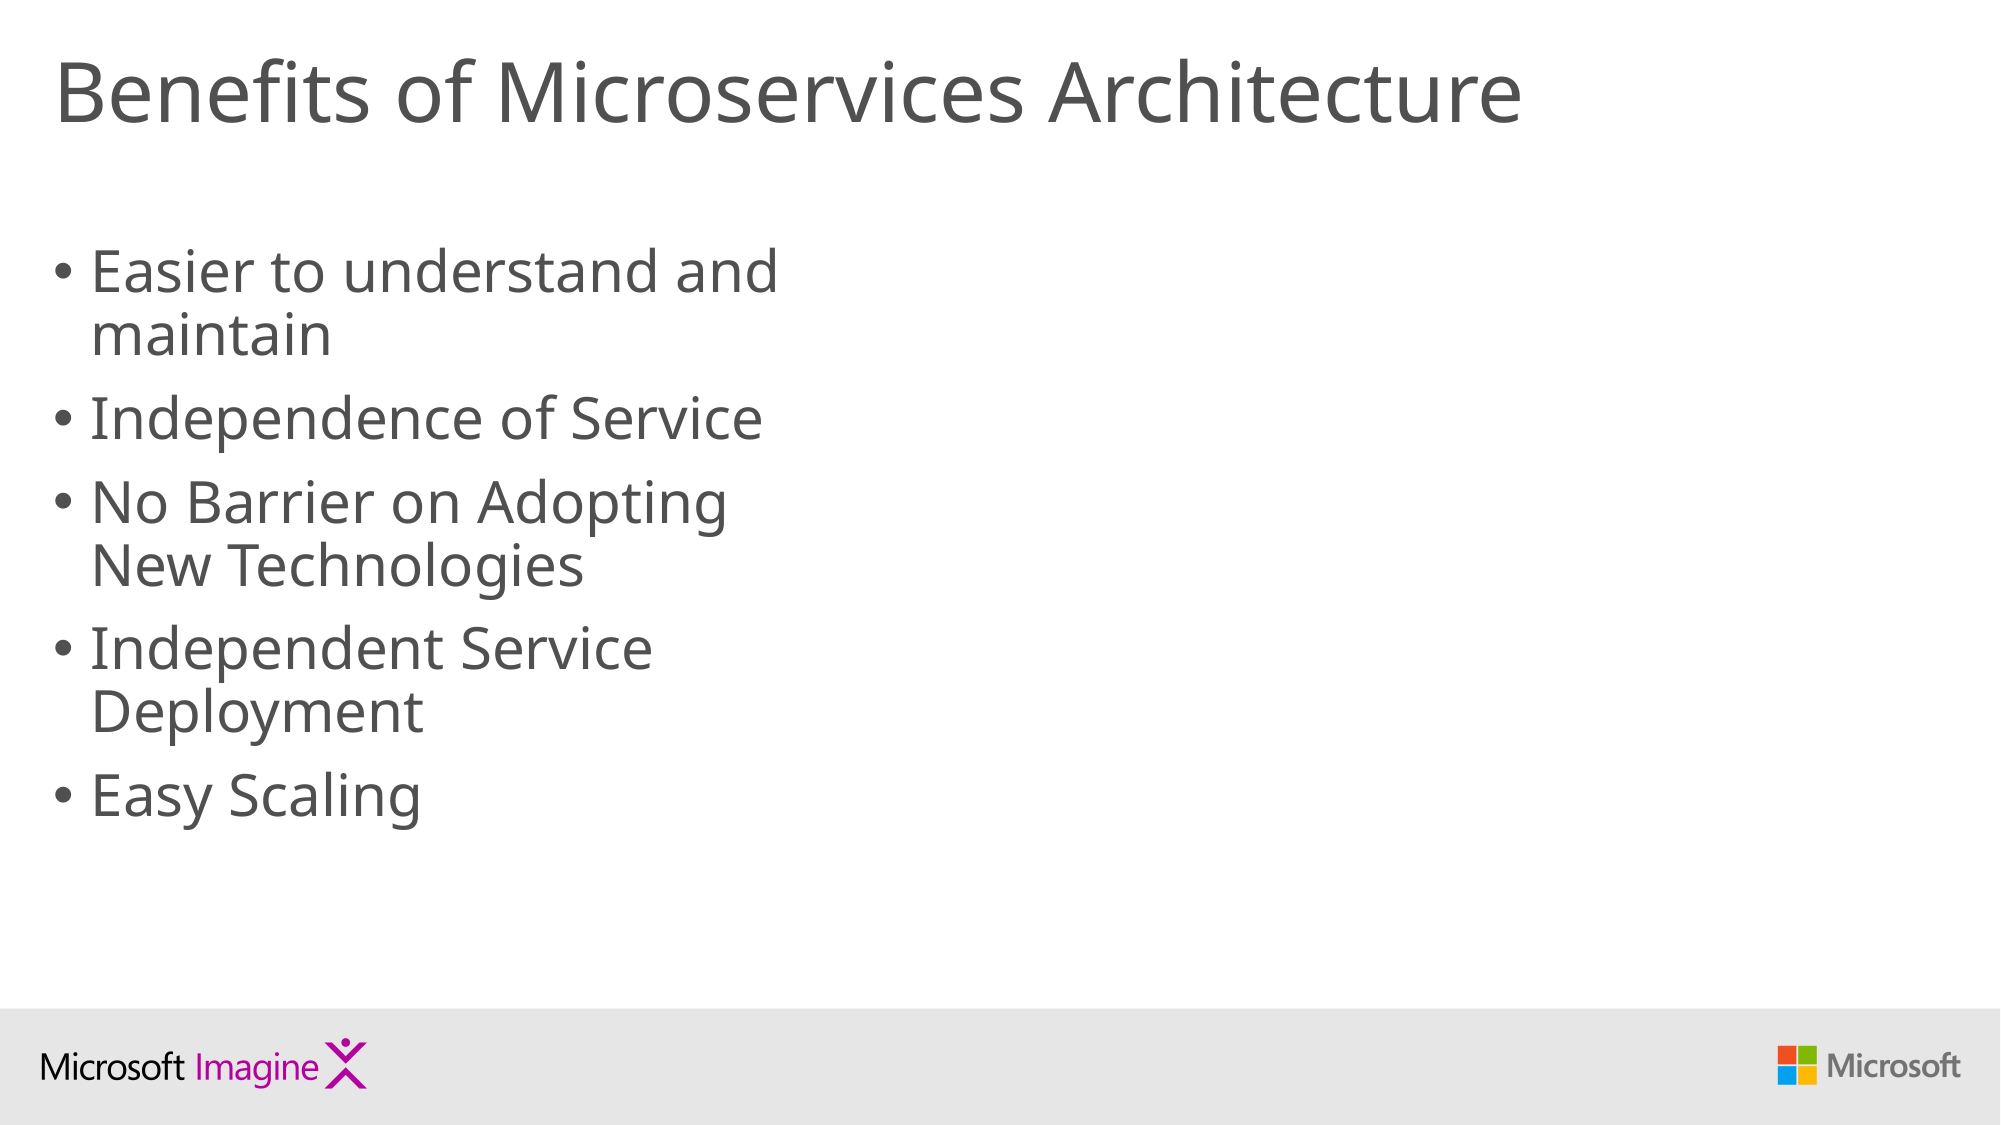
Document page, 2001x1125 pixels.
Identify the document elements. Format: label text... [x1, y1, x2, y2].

text_box Easier to understand and maintain Independence of Service No Barrier on Adopting New Technologies Independent Service Deployment Easy Scaling [38, 234, 835, 315]
title Benefits of Microservices Architecture [38, 43, 1906, 182]
picture [0, 0, 2001, 1125]
